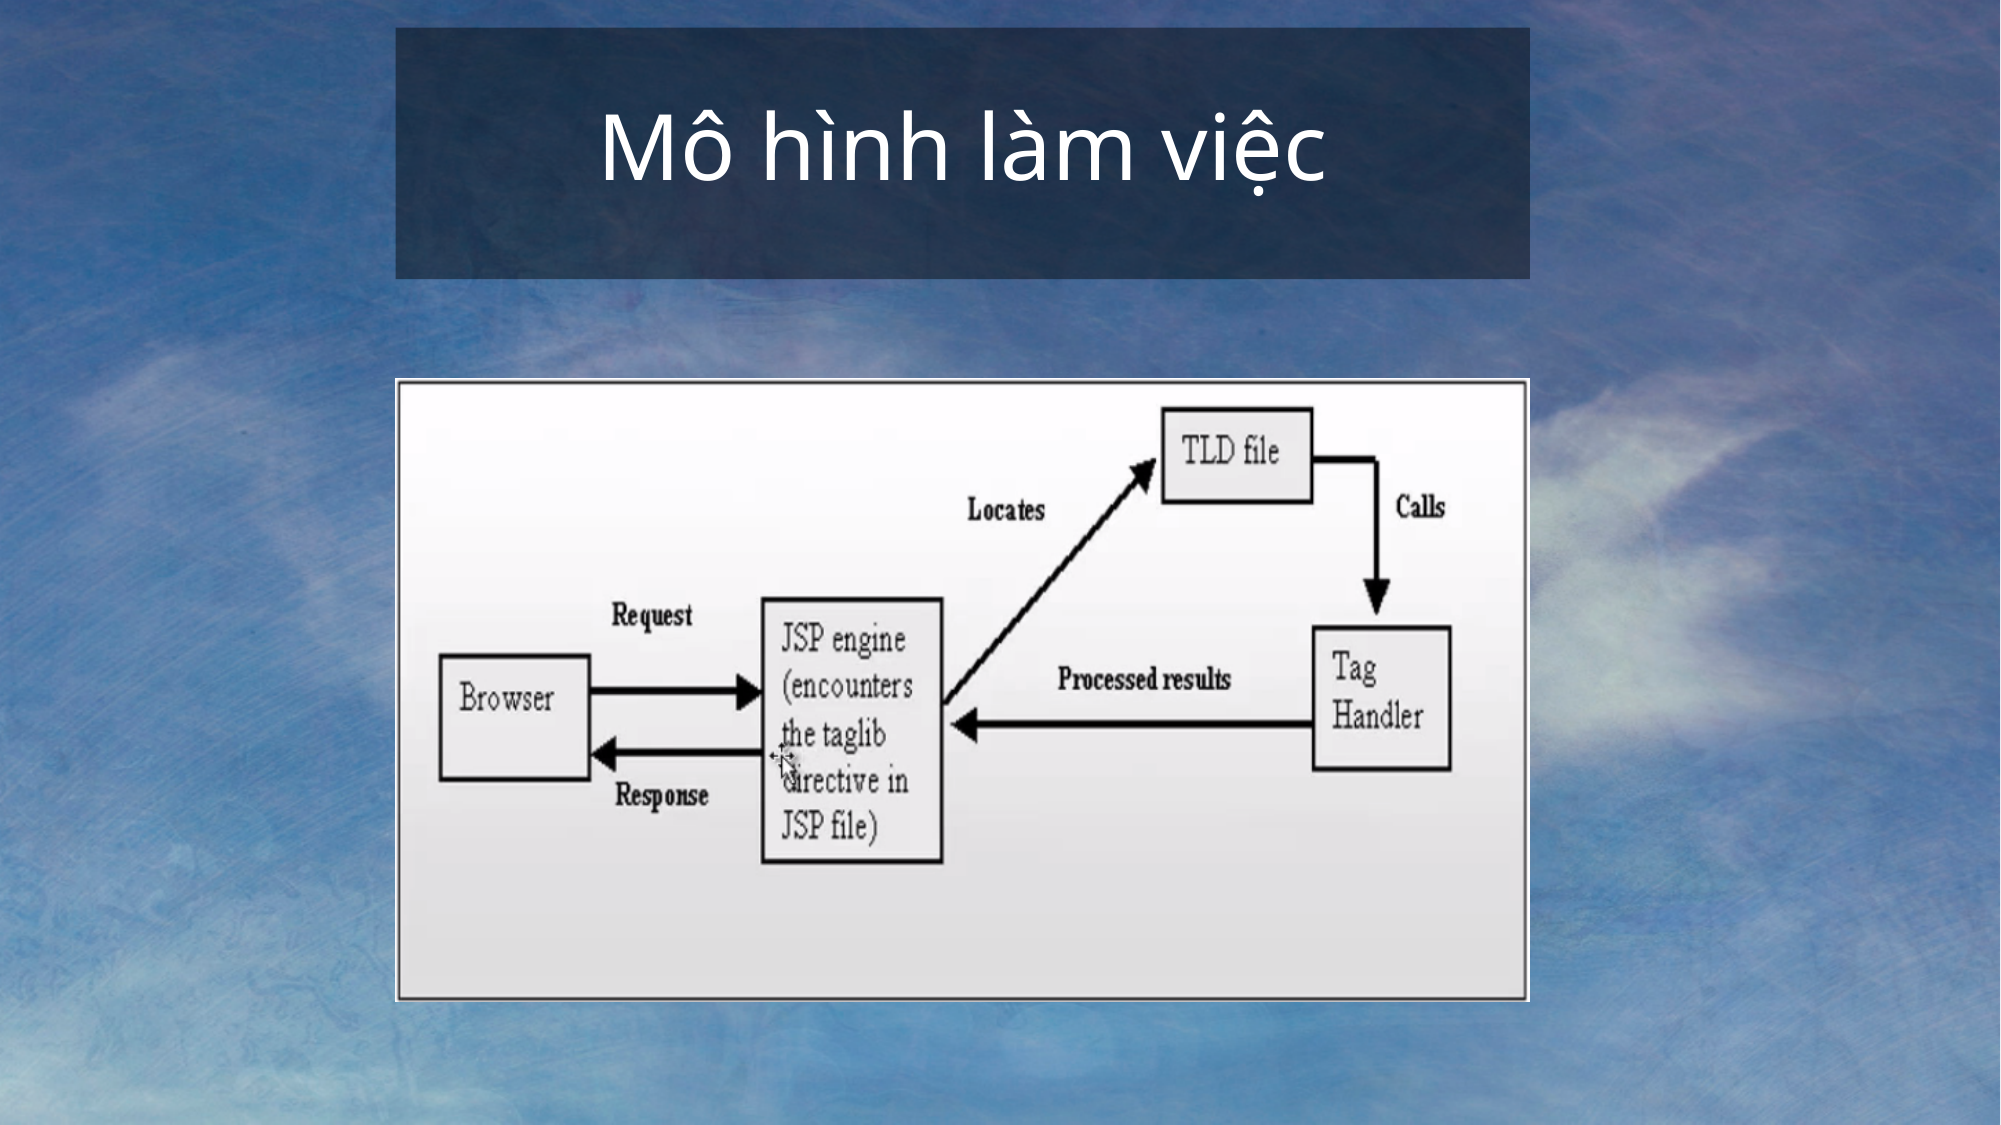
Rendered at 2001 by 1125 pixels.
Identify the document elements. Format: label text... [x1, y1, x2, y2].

text_box Mô hình làm việc [395, 27, 1530, 280]
picture [0, 0, 2001, 1125]
